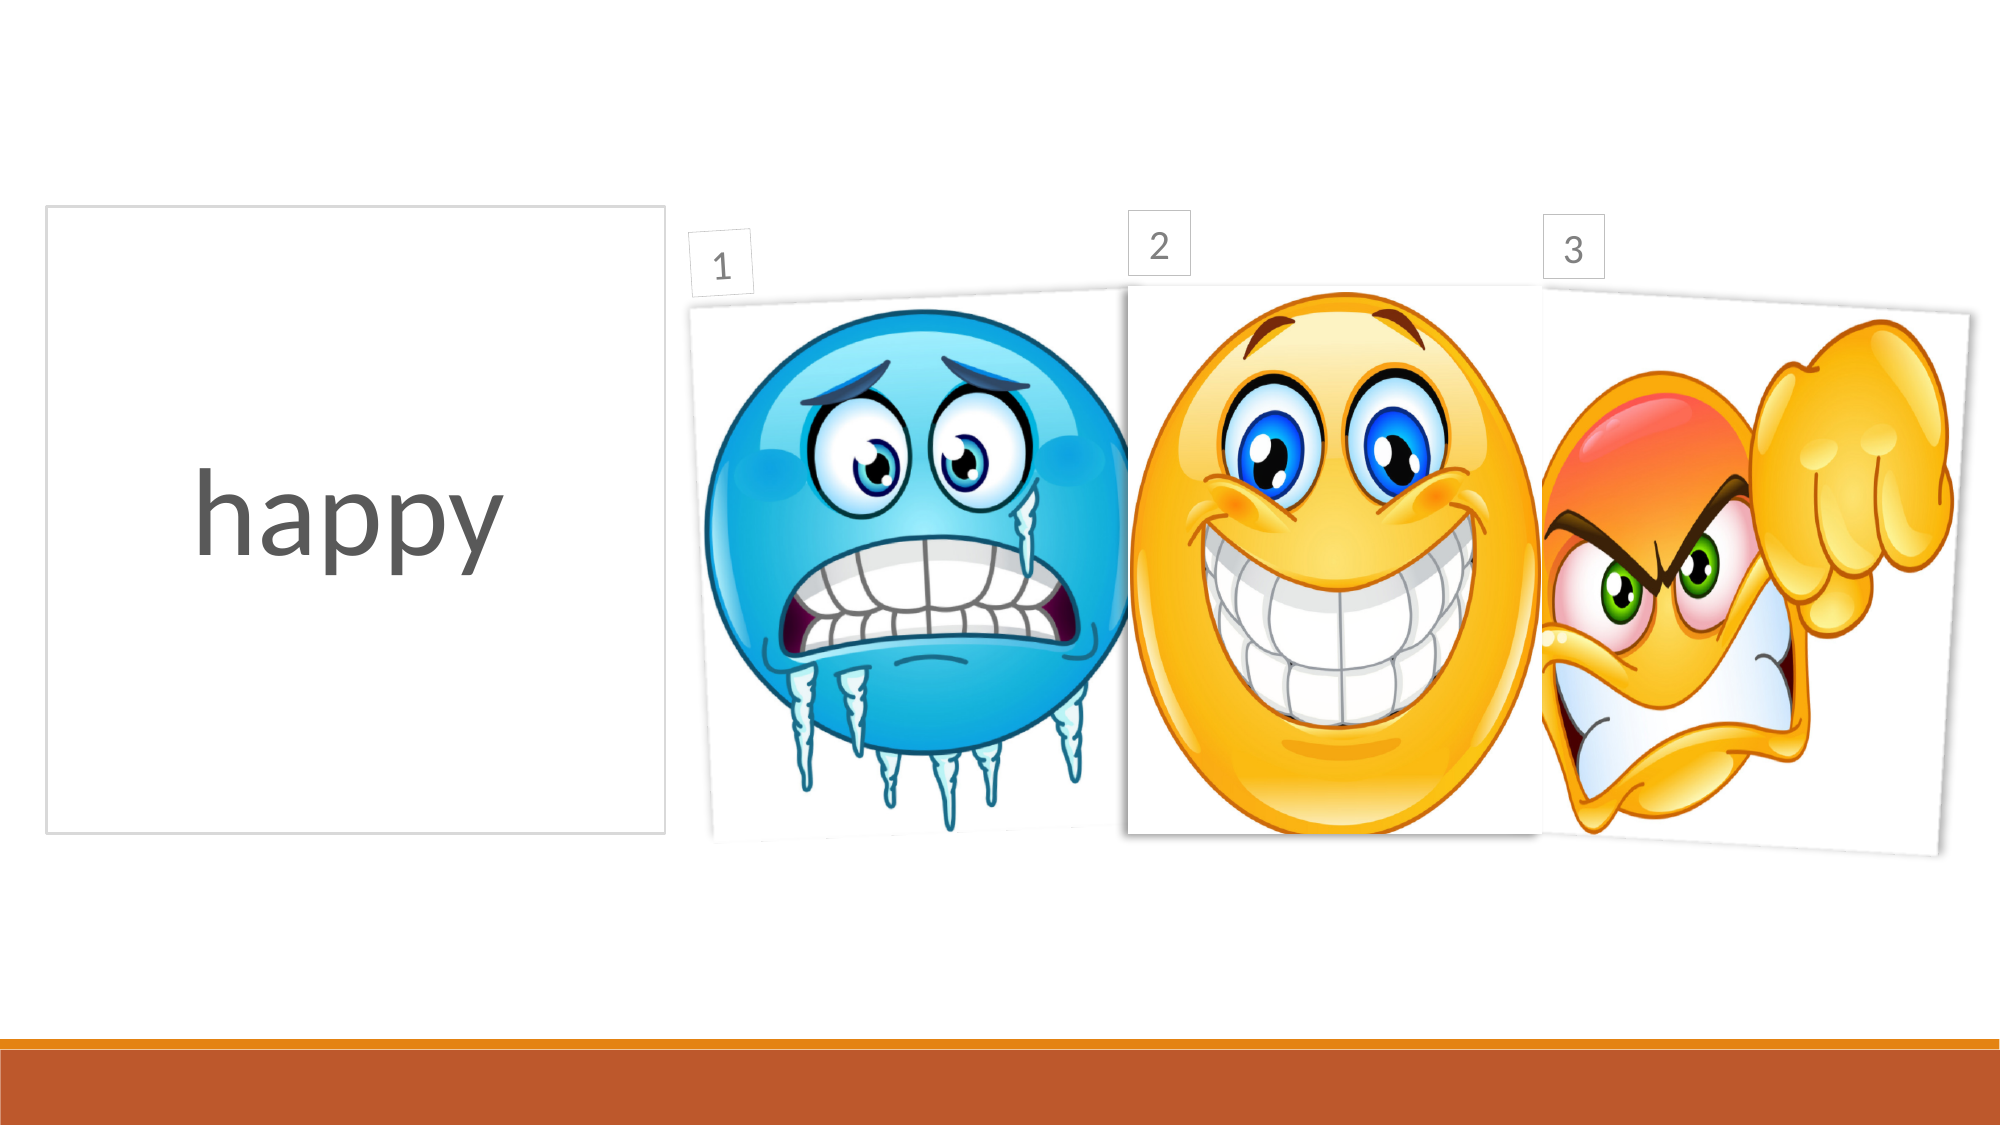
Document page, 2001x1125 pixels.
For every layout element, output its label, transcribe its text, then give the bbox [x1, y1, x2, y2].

text_box 2 [1128, 210, 1191, 275]
text_box [45, 205, 666, 835]
text_box 1 [688, 228, 754, 298]
picture [691, 285, 1969, 855]
text_box 3 [1542, 214, 1605, 279]
